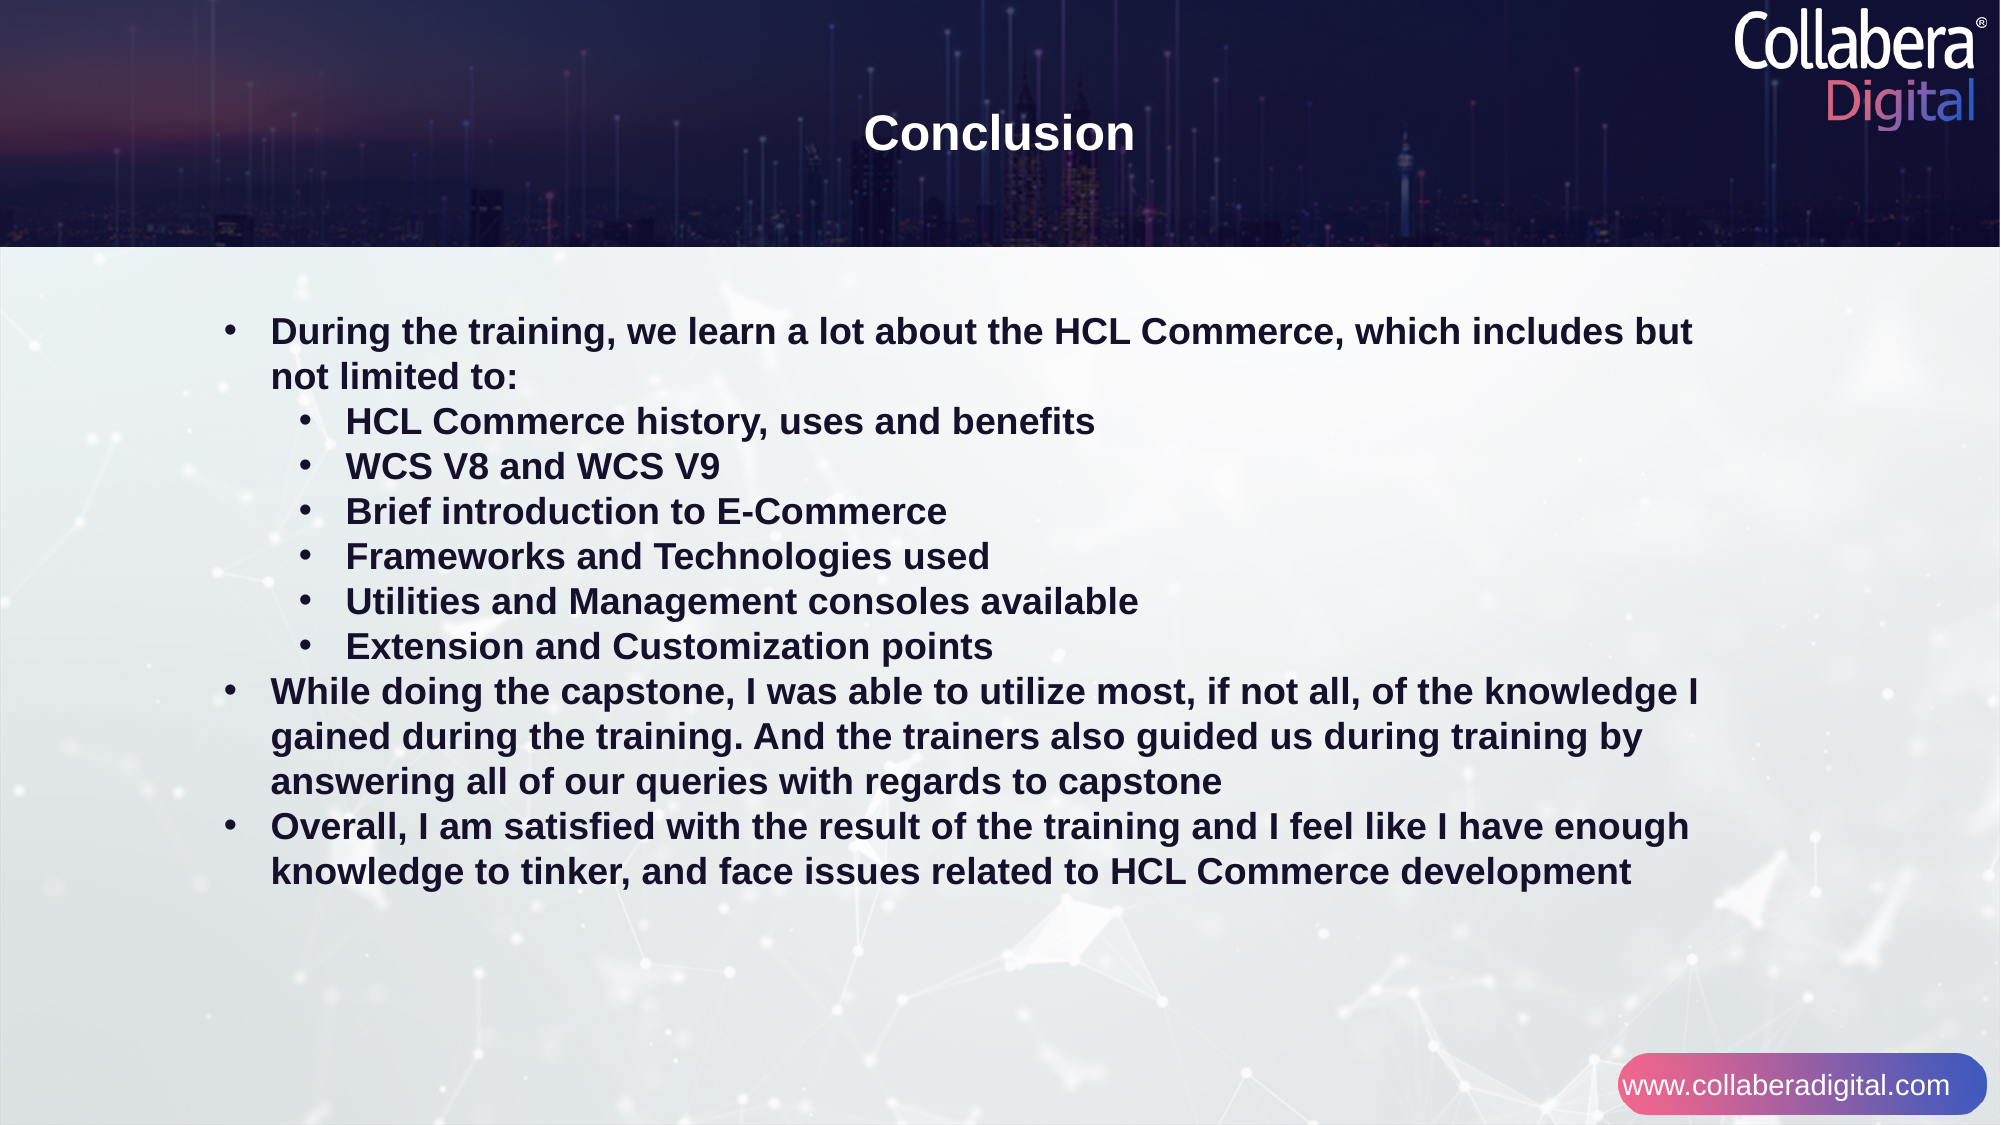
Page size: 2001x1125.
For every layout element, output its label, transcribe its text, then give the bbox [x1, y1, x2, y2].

picture [0, 0, 2000, 1125]
text_box During the training, we learn a lot about the HCL Commerce, which includes but not limited to: HCL Commerce history, uses and benefits WCS V8 and WCS V9 Brief introduction to E-Commerce Frameworks and Technologies used Utilities and Management consoles available Extension and Customization points While doing the capstone, I was able to utilize most, if not all, of the knowledge I gained during the training. And the trainers also guided us during training by answering all of our queries with regards to capstone Overall, I am satisfied with the result of the training and I feel like I have enough knowledge to tinker, and face issues related to HCL Commerce development [209, 299, 1737, 900]
text_box Conclusion [842, 93, 1158, 168]
